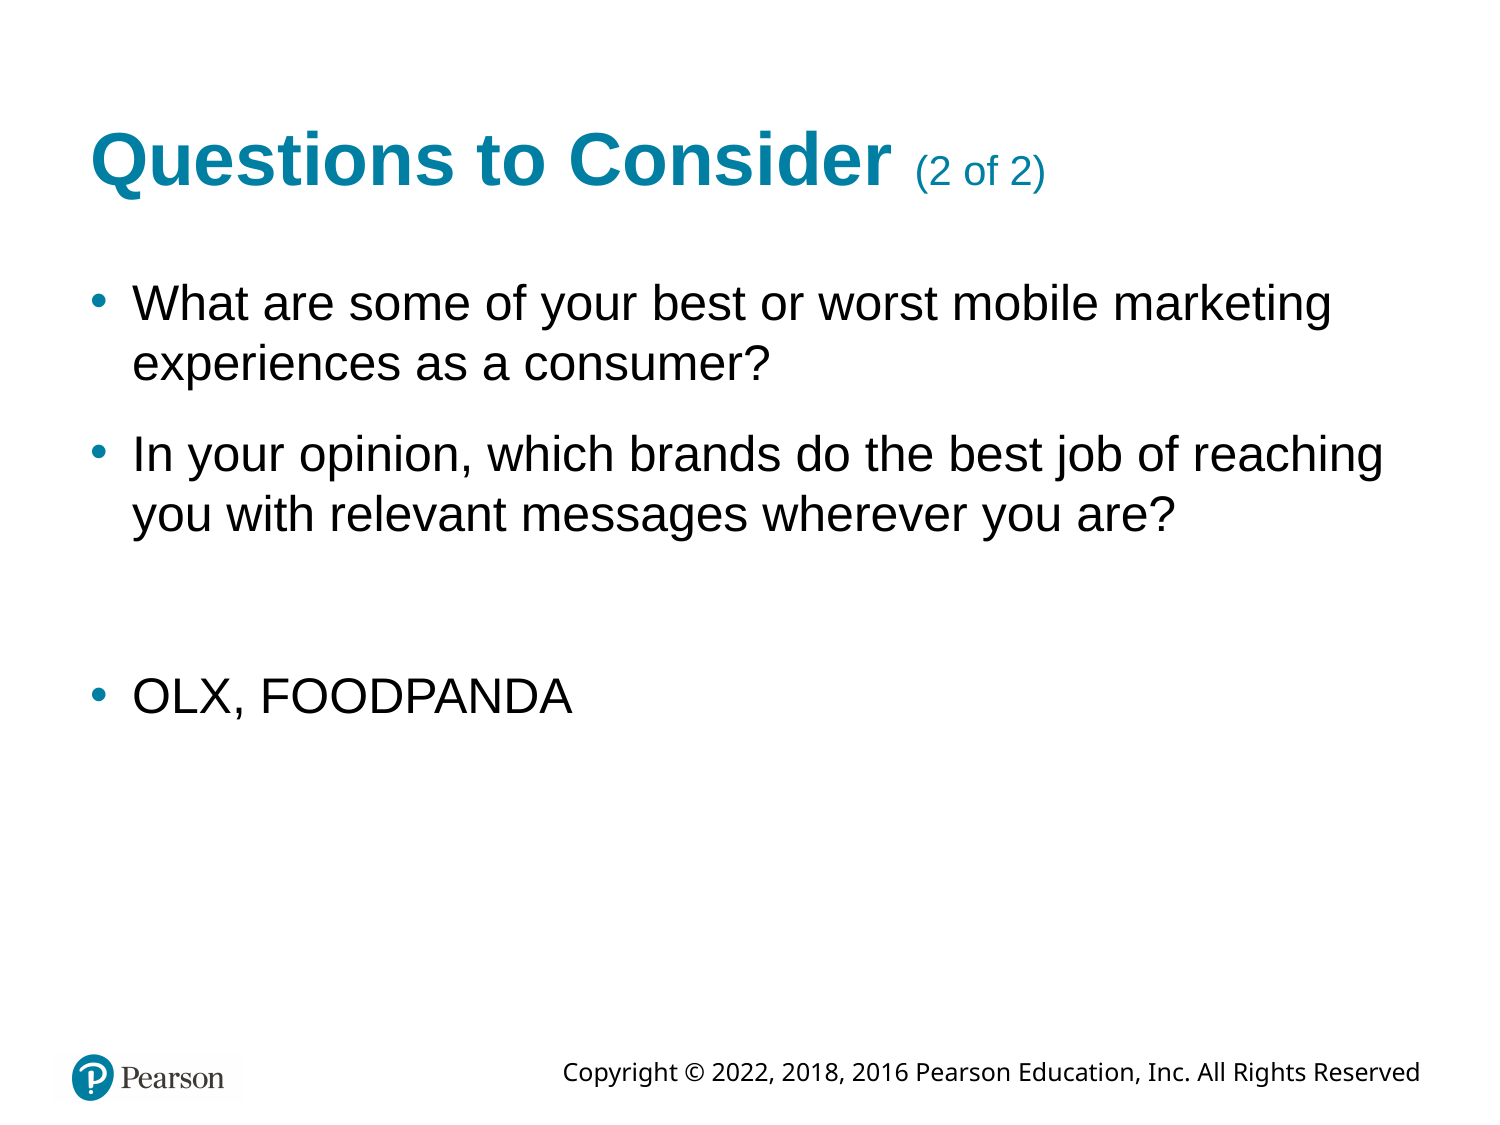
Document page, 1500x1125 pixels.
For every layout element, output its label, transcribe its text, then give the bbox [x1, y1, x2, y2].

title Questions to Consider (2 of 2) [75, 35, 1425, 216]
picture [51, 1053, 245, 1102]
list What are some of your best or worst mobile marketing experiences as a consumer? In your opinion, which brands do the best job of reaching you with relevant messages wherever you are? OLX, FOODPANDA [75, 255, 1426, 1021]
